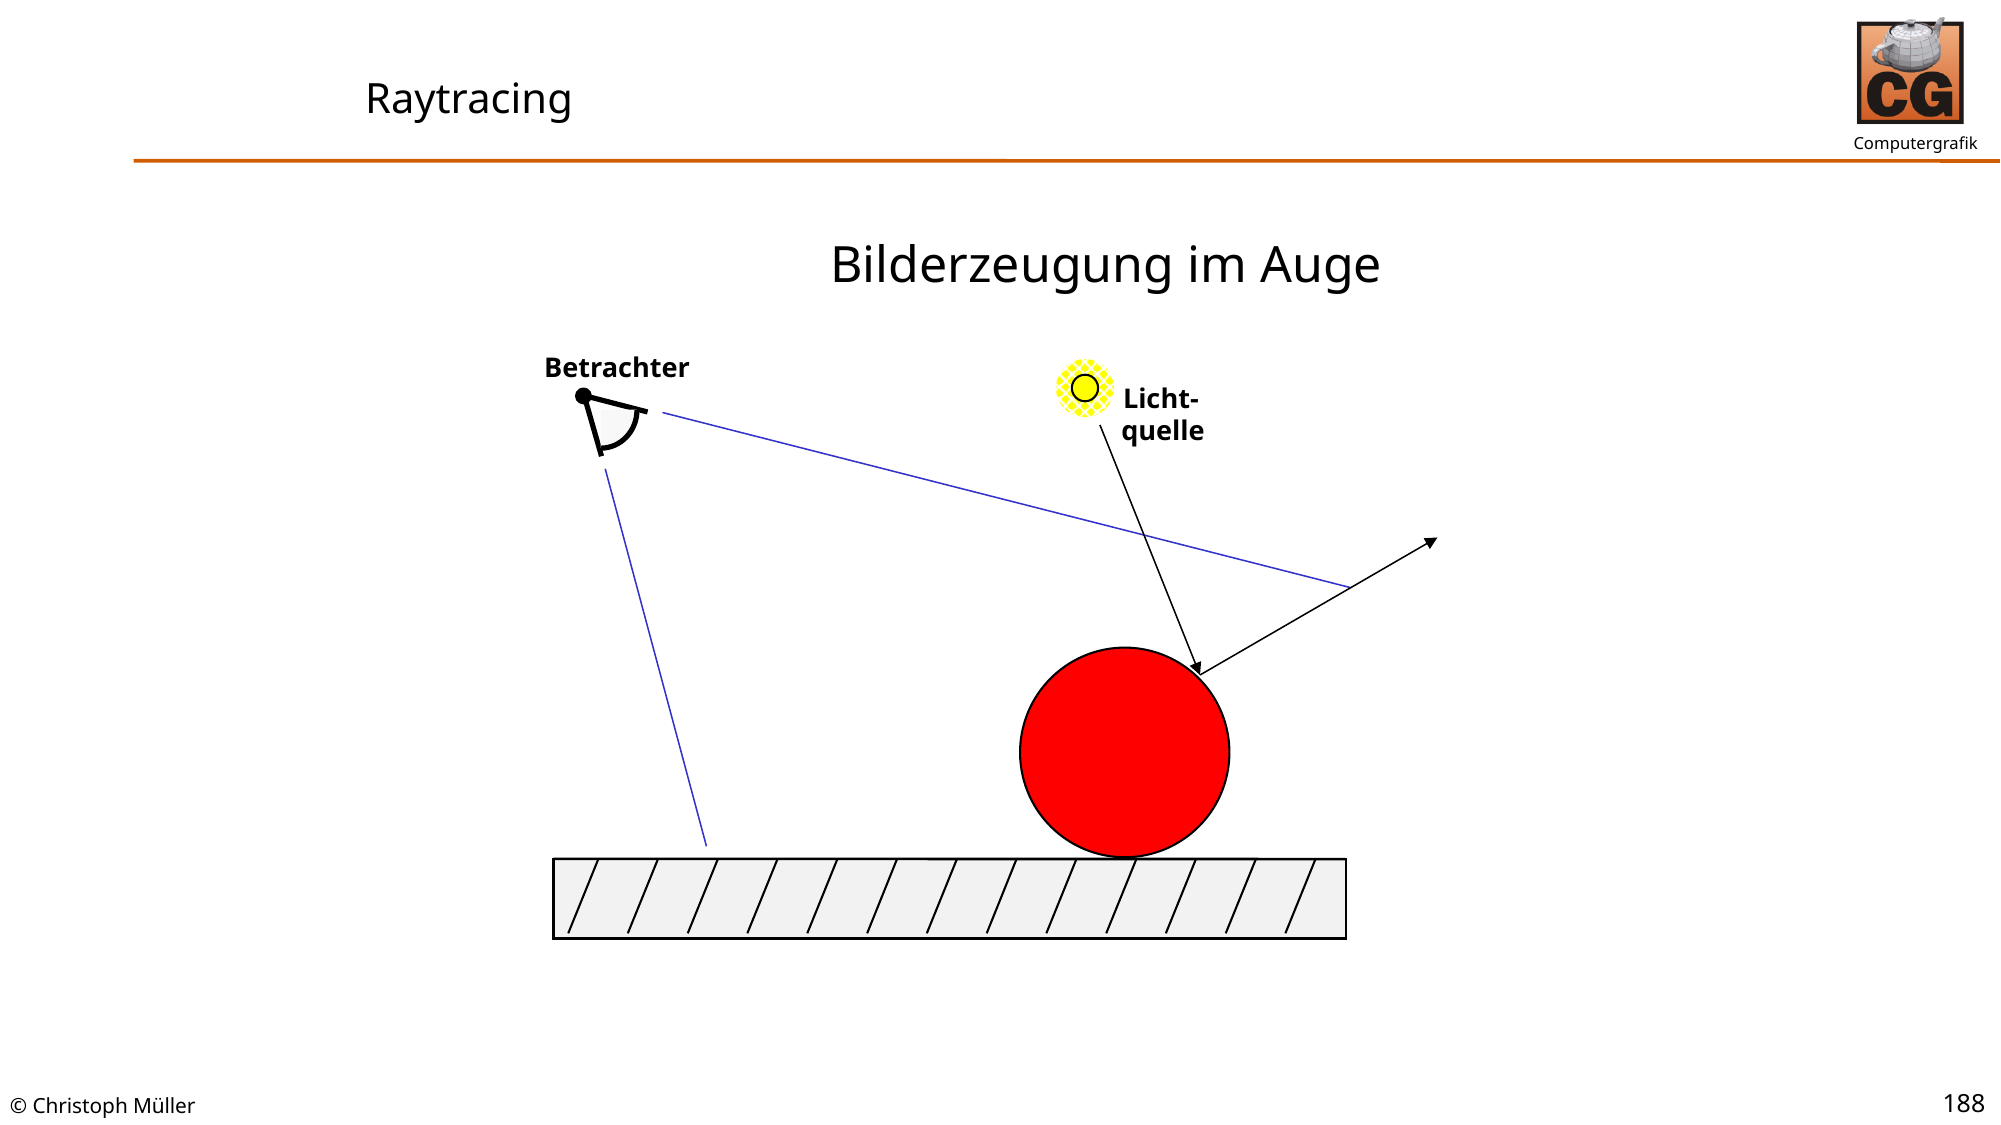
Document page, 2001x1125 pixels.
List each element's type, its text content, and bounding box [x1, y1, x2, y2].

picture [1850, 15, 1970, 130]
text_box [553, 858, 1347, 939]
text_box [583, 395, 648, 457]
subtitle Bilderzeugung im Auge [524, 224, 1688, 976]
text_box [1099, 424, 1438, 676]
text_box Raytracing [350, 42, 1343, 151]
